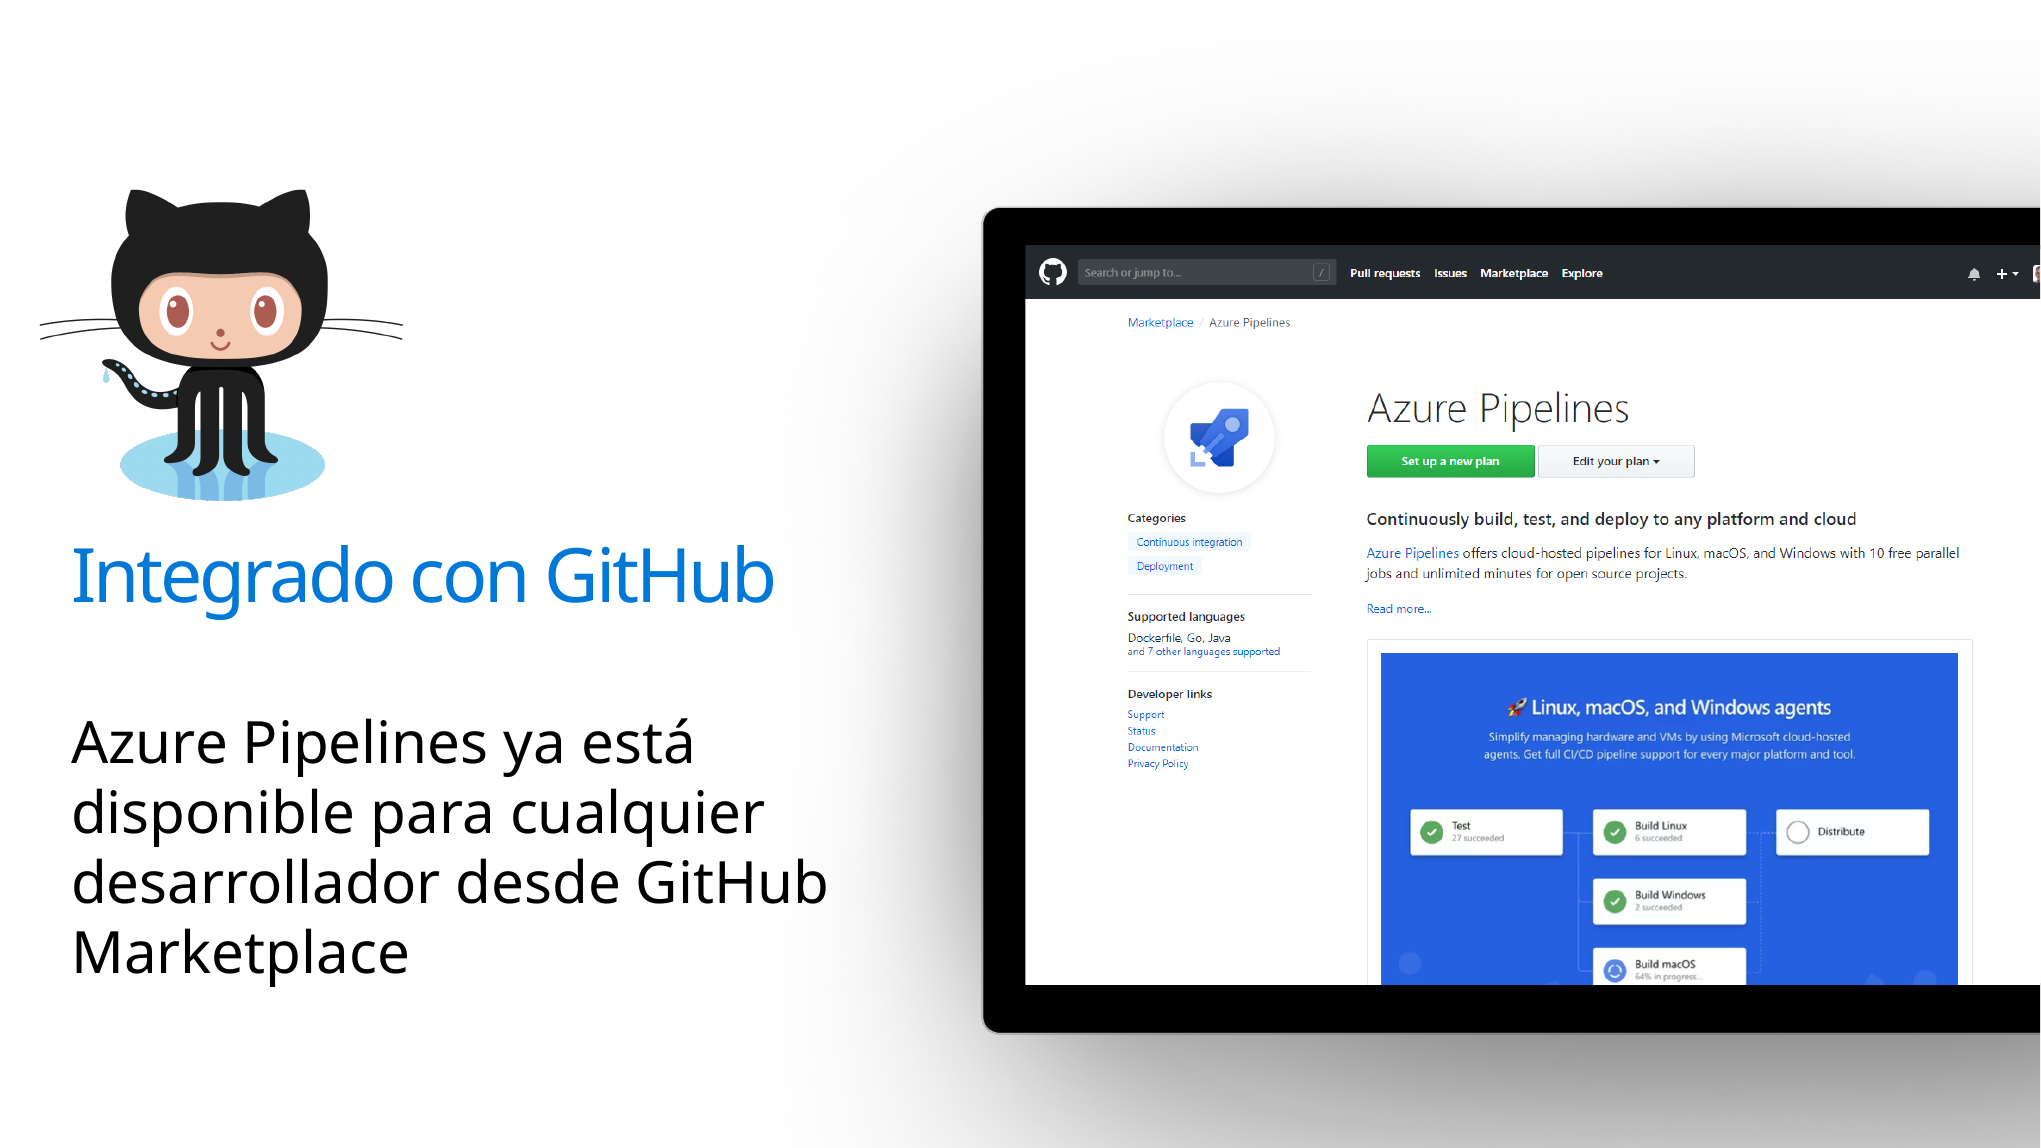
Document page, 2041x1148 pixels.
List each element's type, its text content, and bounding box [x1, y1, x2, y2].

title Integrado con GitHub [71, 510, 727, 638]
picture [727, 0, 2041, 1148]
list Azure Pipelines ya está disponible para cualquier desarrollador desde GitHub Marketplace [71, 704, 727, 1084]
picture [27, 183, 417, 507]
